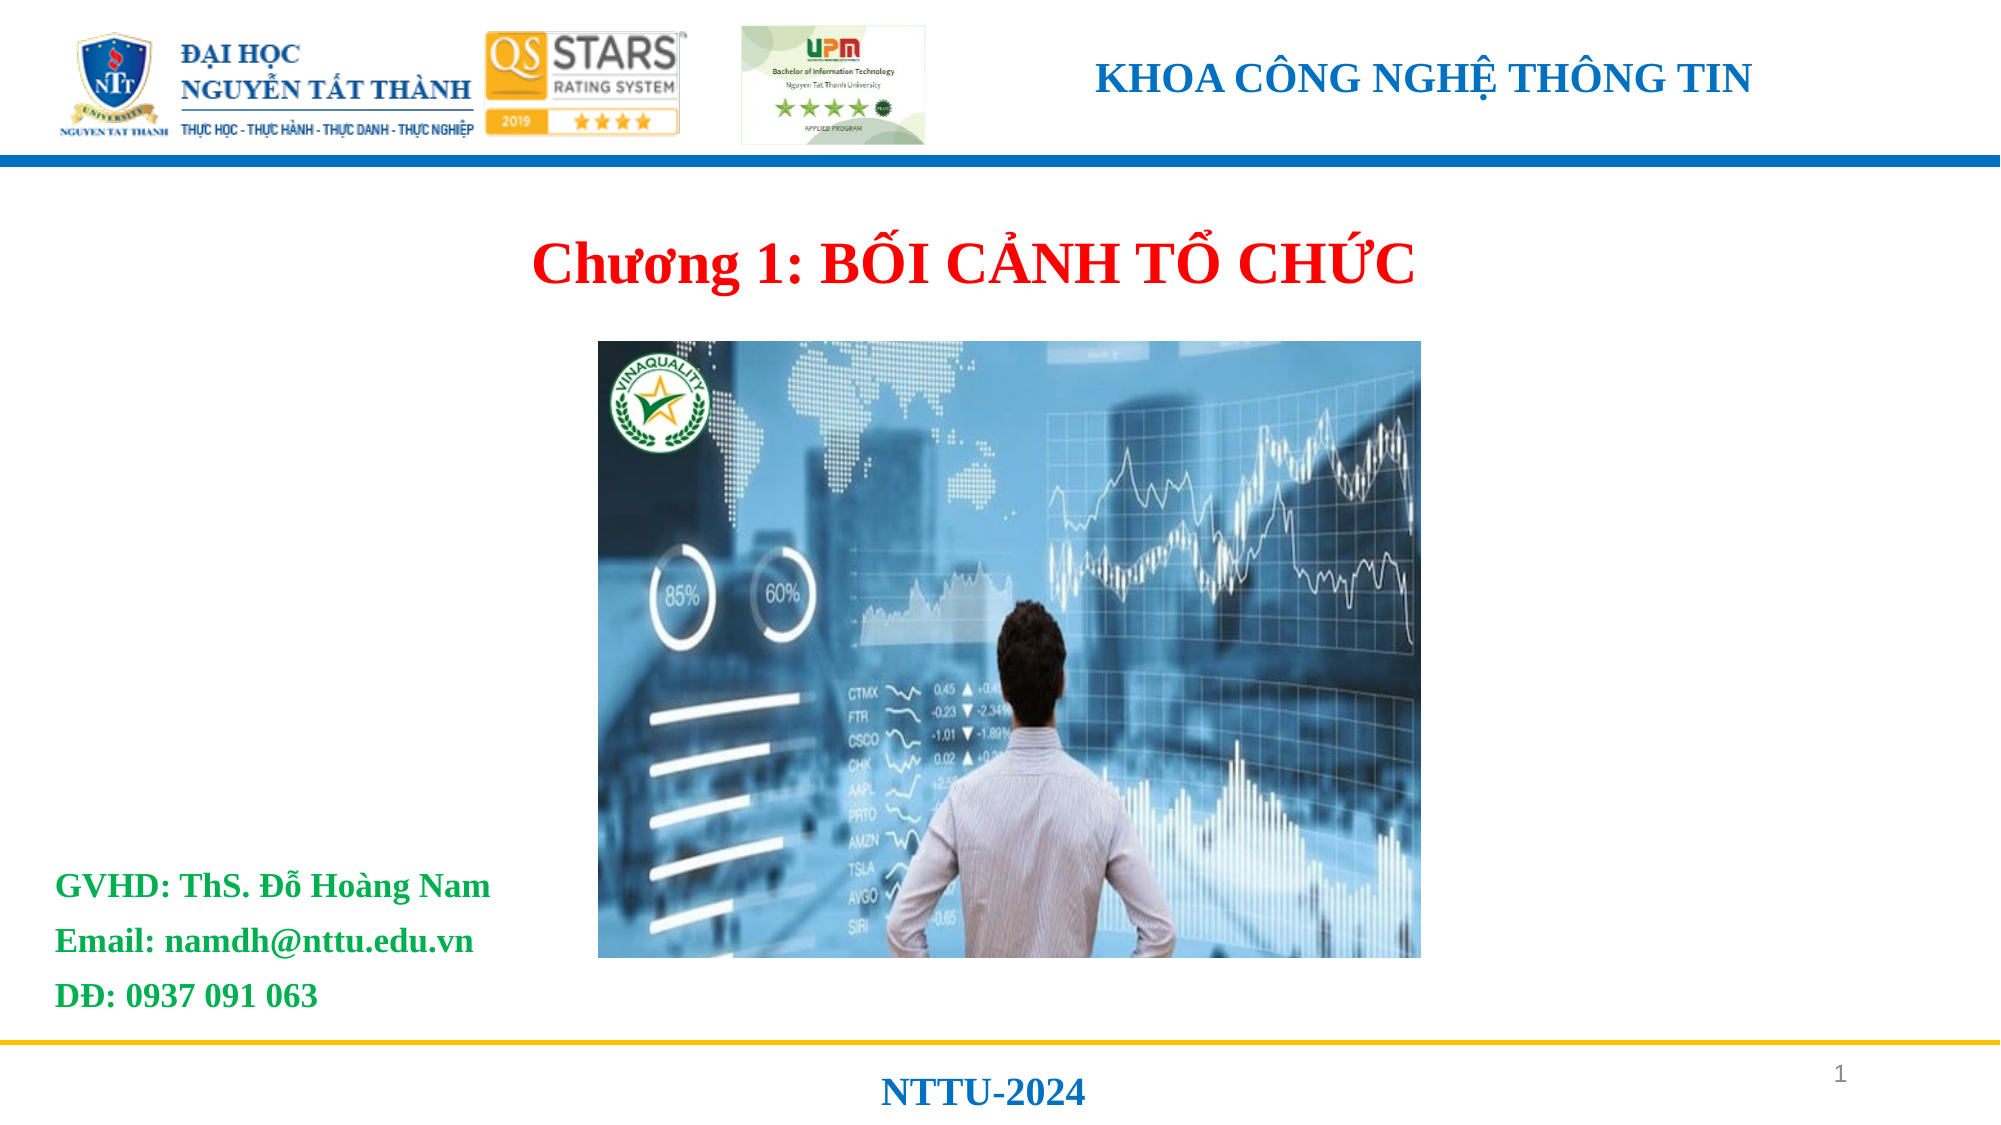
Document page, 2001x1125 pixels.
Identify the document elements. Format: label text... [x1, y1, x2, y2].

text_box GVHD: ThS. Đỗ Hoàng Nam Email: namdh@nttu.edu.vn DĐ: 0937 091 063 [39, 860, 601, 984]
picture [741, 25, 926, 145]
text_box KHOA CÔNG NGHỆ THÔNG TIN [1021, 48, 1827, 113]
picture [598, 341, 1421, 958]
slide_number 1 [1412, 1042, 1863, 1103]
picture [30, 0, 698, 183]
text_box Chương 1: BỐI CẢNH TỔ CHỨC [90, 216, 1861, 490]
